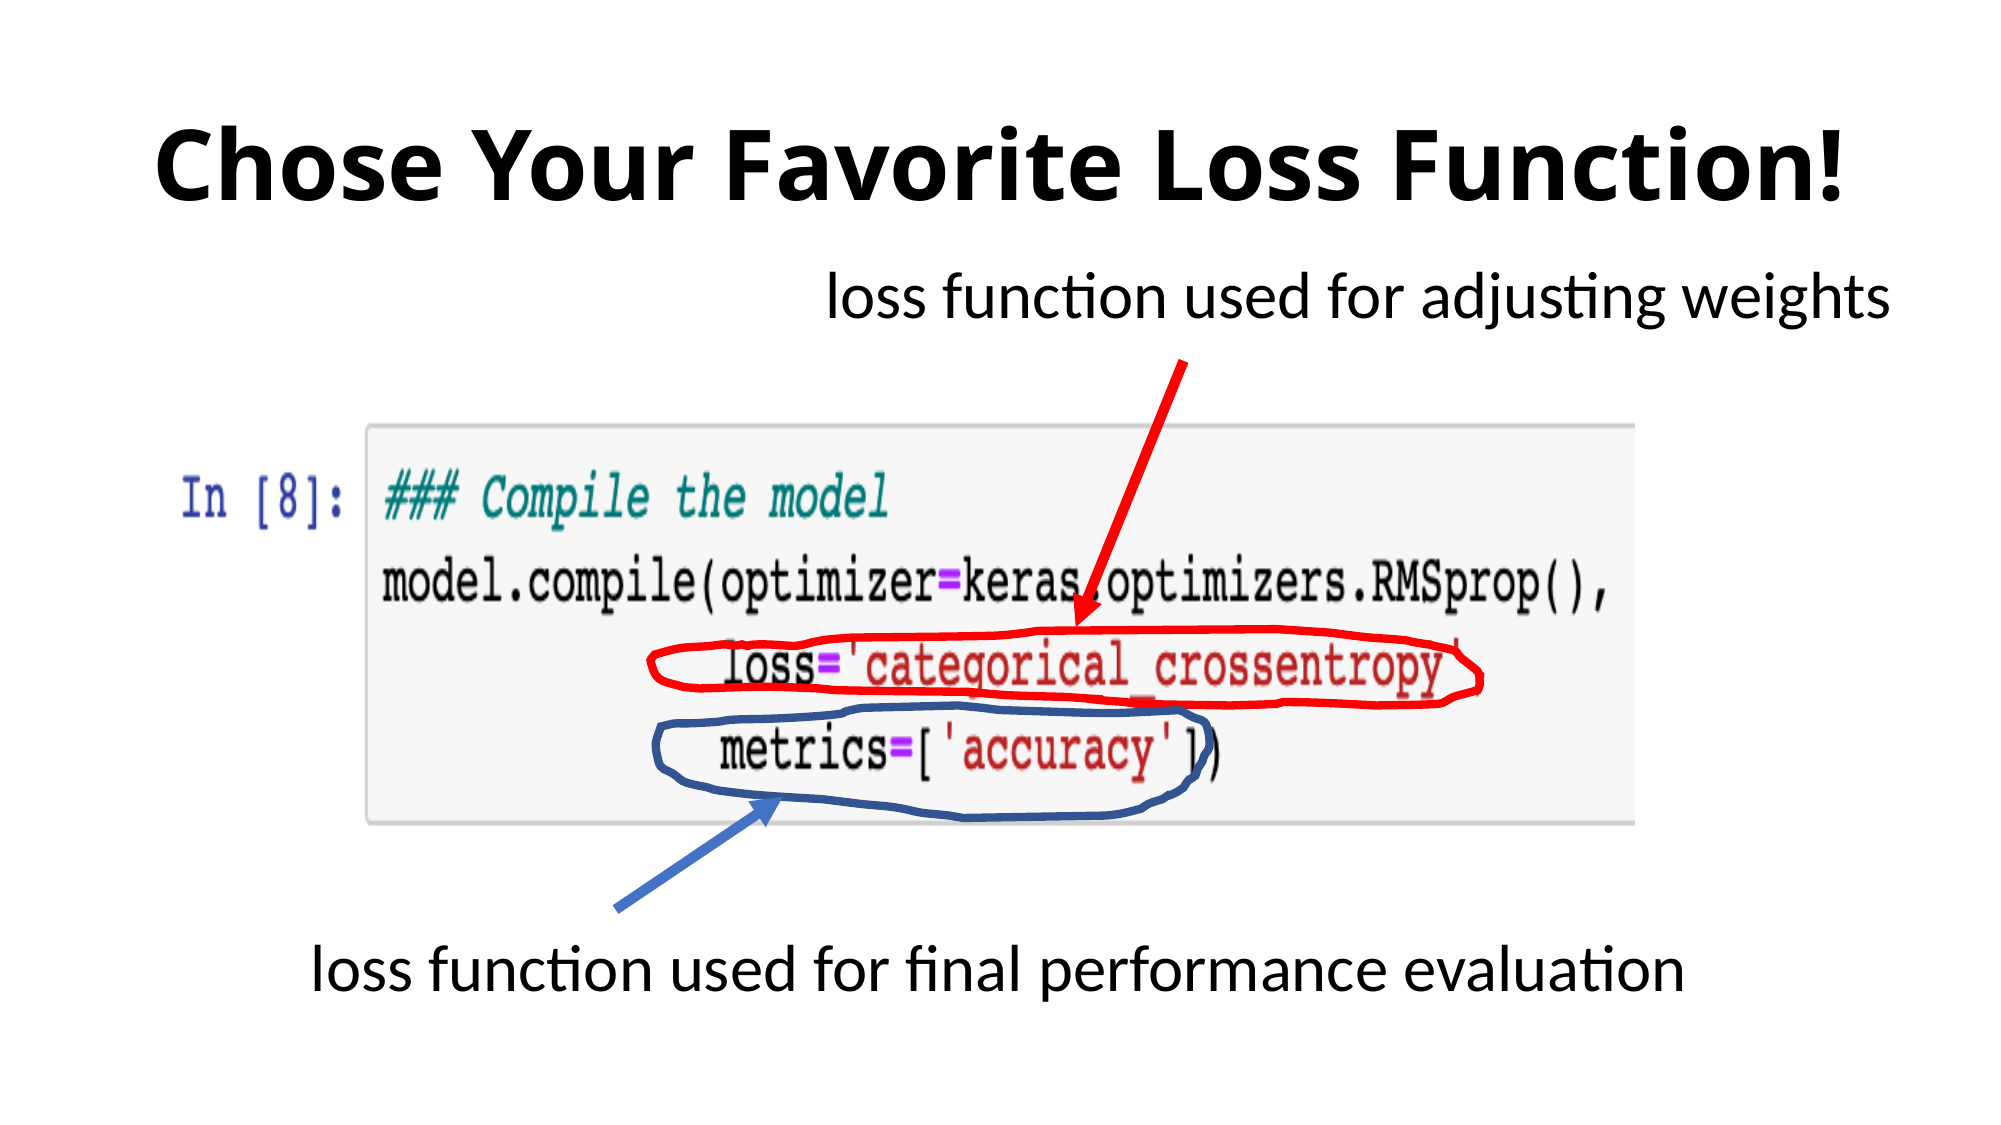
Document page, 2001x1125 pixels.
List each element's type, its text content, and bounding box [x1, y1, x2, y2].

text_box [1075, 360, 1184, 628]
text_box loss function used for adjusting weights [810, 244, 1908, 339]
text_box loss function used for final performance evaluation [296, 917, 1703, 1013]
picture [137, 382, 1635, 846]
title Chose Your Favorite Loss Function! [137, 59, 1863, 278]
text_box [615, 796, 783, 910]
